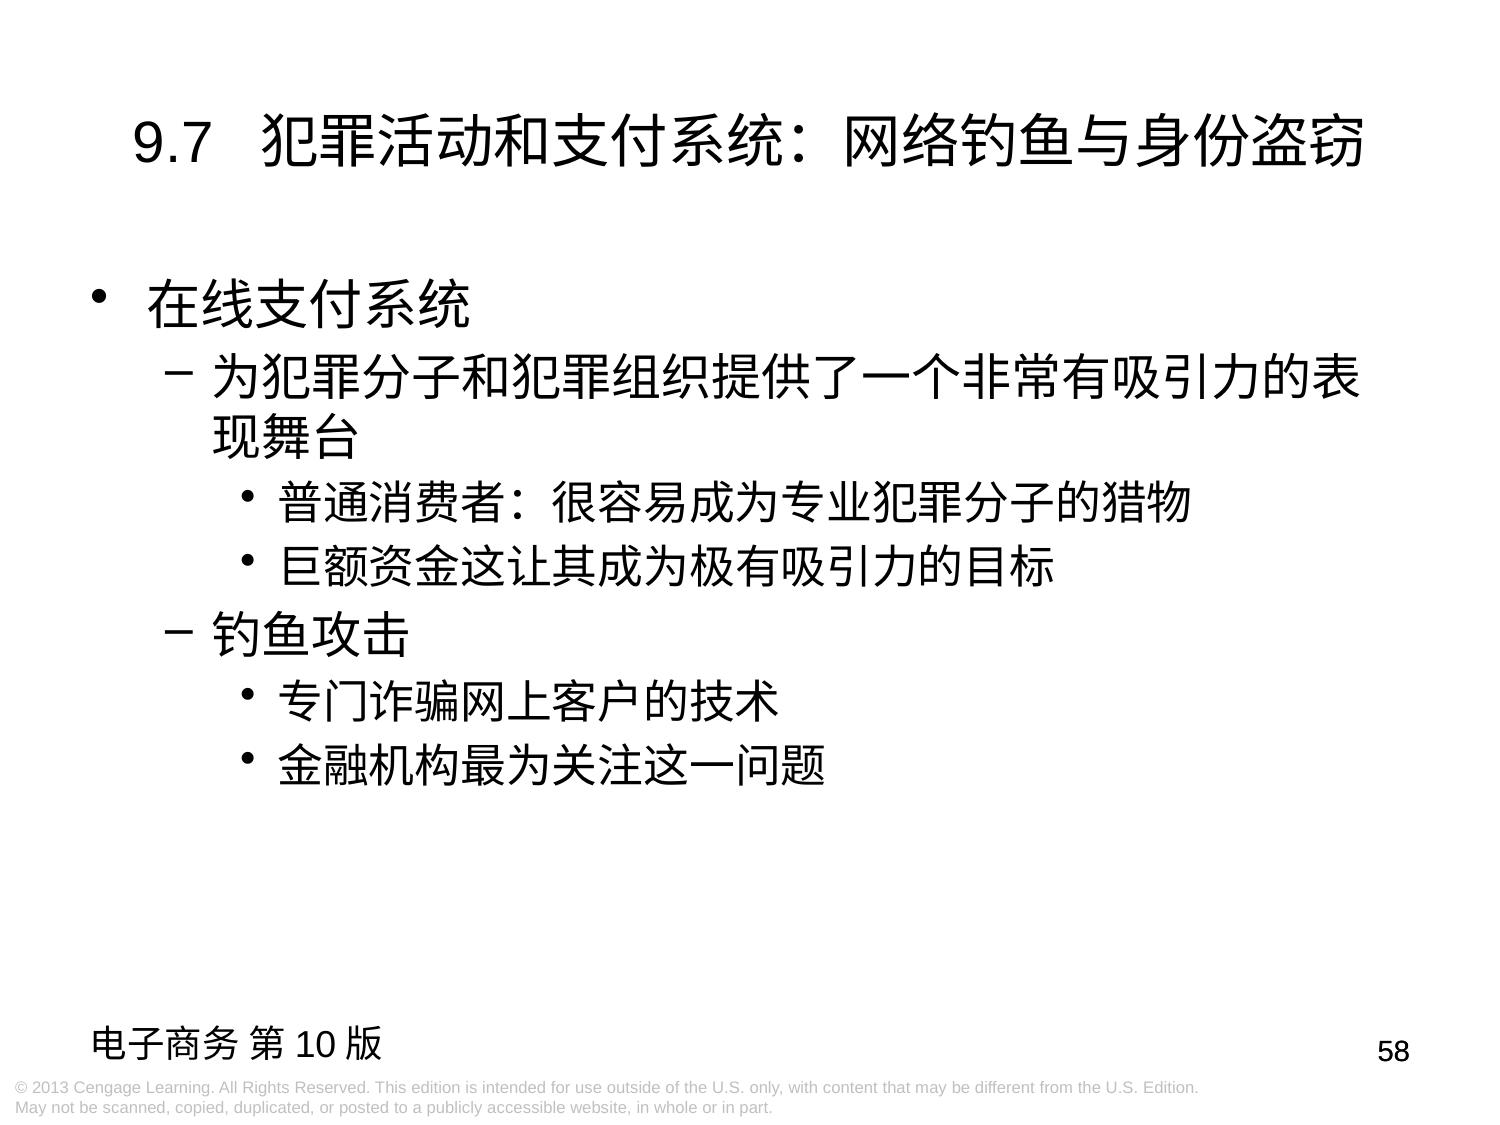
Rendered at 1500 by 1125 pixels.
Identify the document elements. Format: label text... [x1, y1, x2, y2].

slide_number 58 [1074, 1024, 1426, 1103]
list 在线支付系统 为犯罪分子和犯罪组织提供了一个非常有吸引力的表现舞台 普通消费者：很容易成为专业犯罪分子的猎物 巨额资金这让其成为极有吸引力的目标 钓鱼攻击 专门诈骗网上客户的技术 金融机构最为关注这一问题 [75, 262, 1425, 1005]
title 9.7 犯罪活动和支付系统：网络钓鱼与身份盗窃 [75, 45, 1425, 233]
